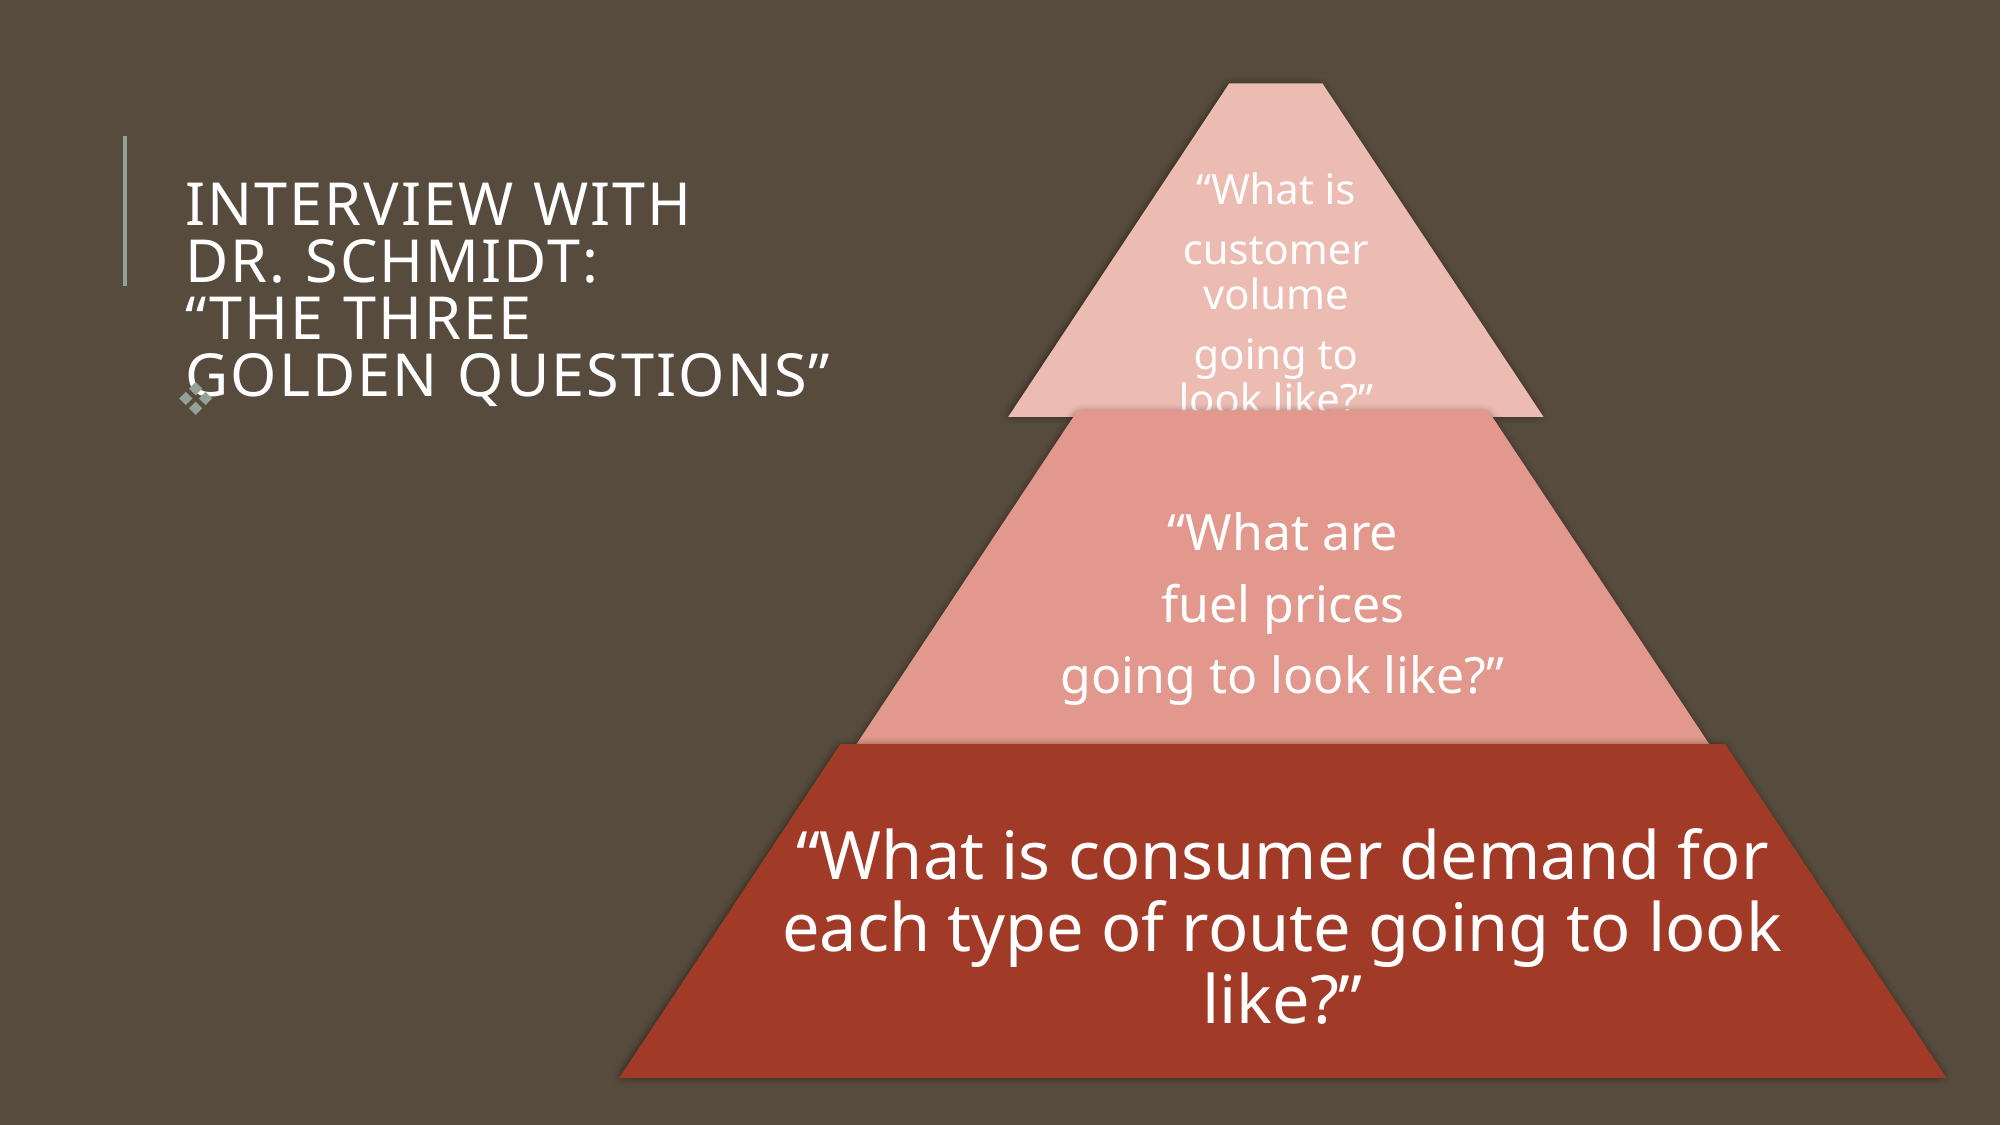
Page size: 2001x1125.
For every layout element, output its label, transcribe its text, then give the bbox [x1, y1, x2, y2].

title Interview with Dr. Schmidt: “The Three Golden Questions” [170, 171, 612, 375]
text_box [618, 76, 1947, 1079]
list [168, 375, 612, 1035]
